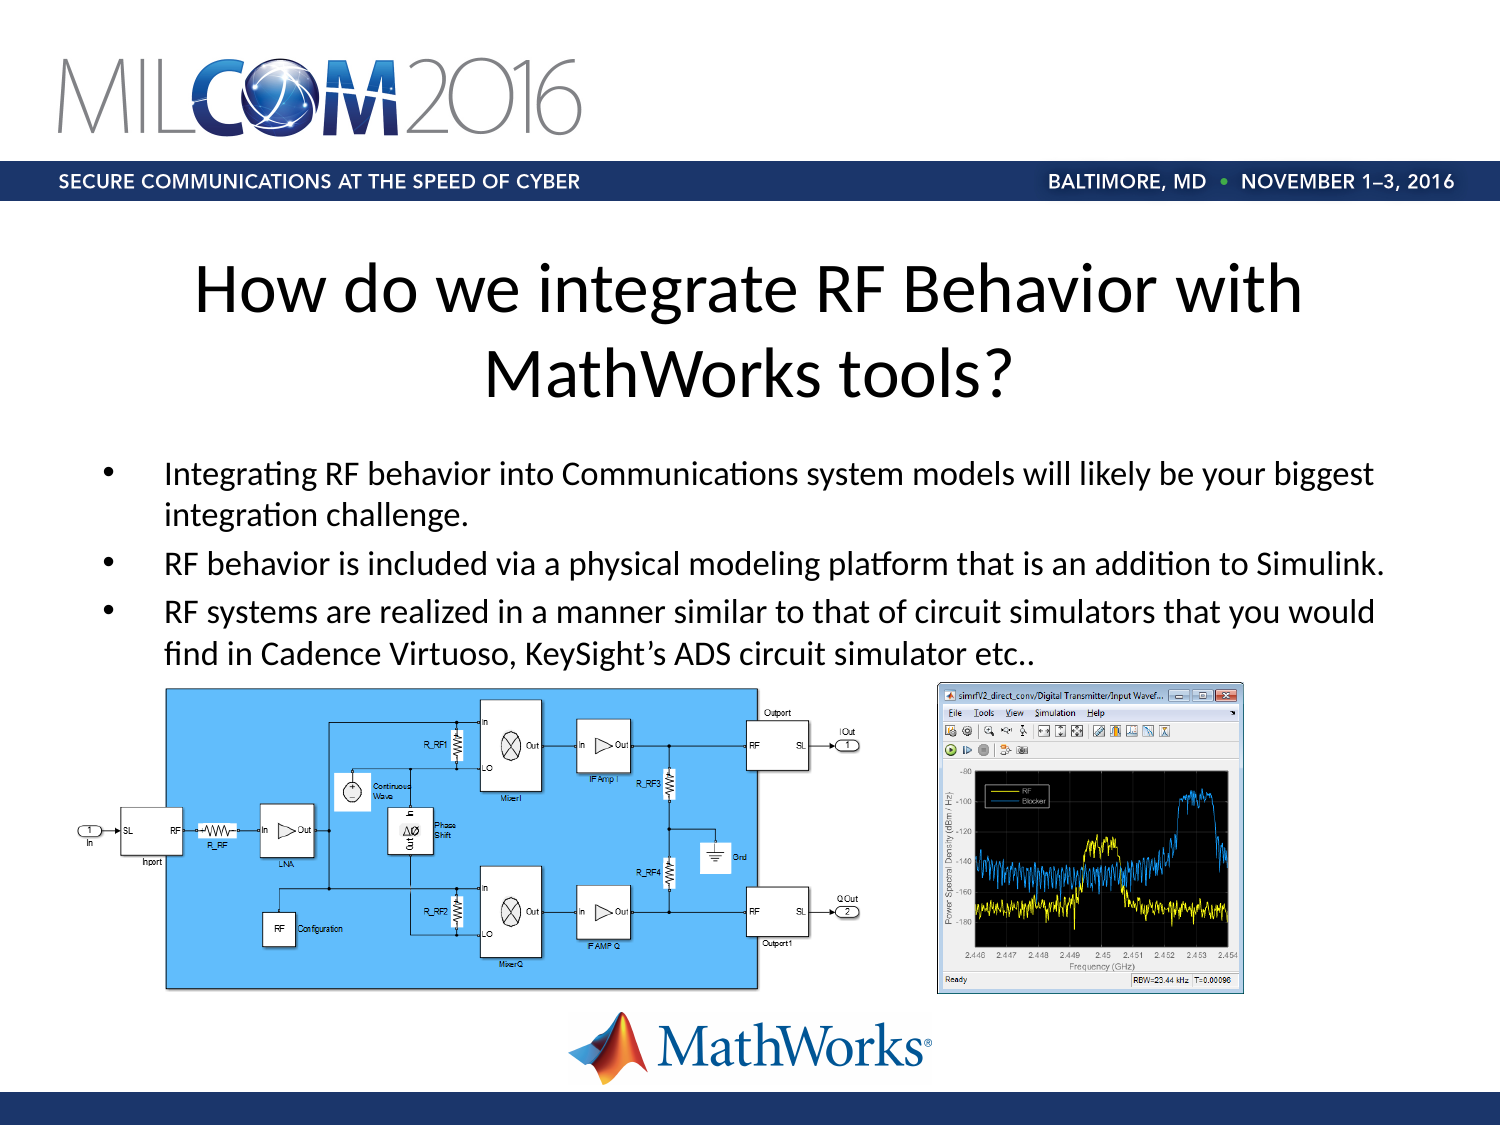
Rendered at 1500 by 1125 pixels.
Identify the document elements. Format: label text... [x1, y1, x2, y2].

picture [0, 1, 1500, 1125]
list Integrating RF behavior into Communications system models will likely be your biggest integration challenge. RF behavior is included via a physical modeling platform that is an addition to Simulink. RF systems are realized in a manner similar to that of circuit simulators that you would find in Cadence Virtuoso, KeySight’s ADS circuit simulator etc.. [87, 442, 1413, 692]
title How do we integrate RF Behavior with MathWorks tools? [75, 232, 1425, 421]
